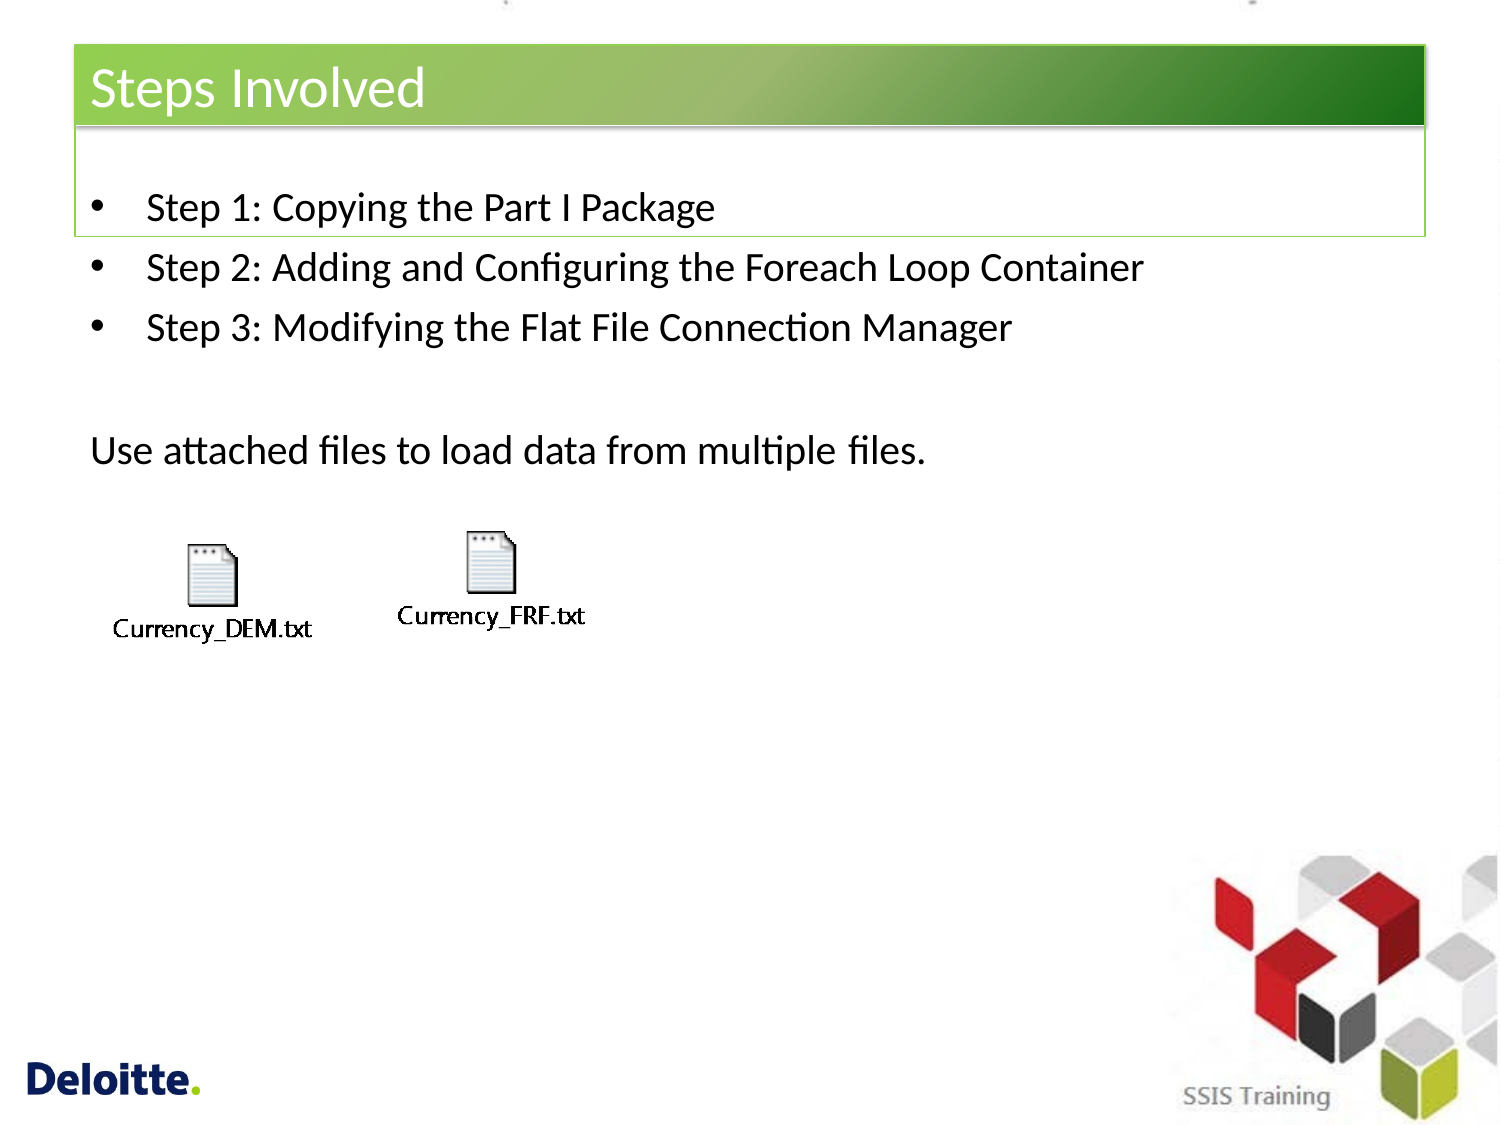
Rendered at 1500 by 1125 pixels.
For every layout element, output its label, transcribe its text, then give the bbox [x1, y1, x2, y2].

text_box [87, 537, 333, 651]
text_box [374, 525, 606, 638]
text_box [473, 40, 1433, 137]
text_box [47, 31, 473, 169]
text_box Step 1: Copying the Part I Package Step 2: Adding and Configuring the Foreach Loop Container Step 3: Modifying the Flat File Connection Manager Use attached files to load data from multiple files. [87, 167, 1150, 473]
text_box [27, 1062, 200, 1095]
text_box [1, 0, 1499, 1125]
title Steps Involved [75, 45, 1425, 237]
